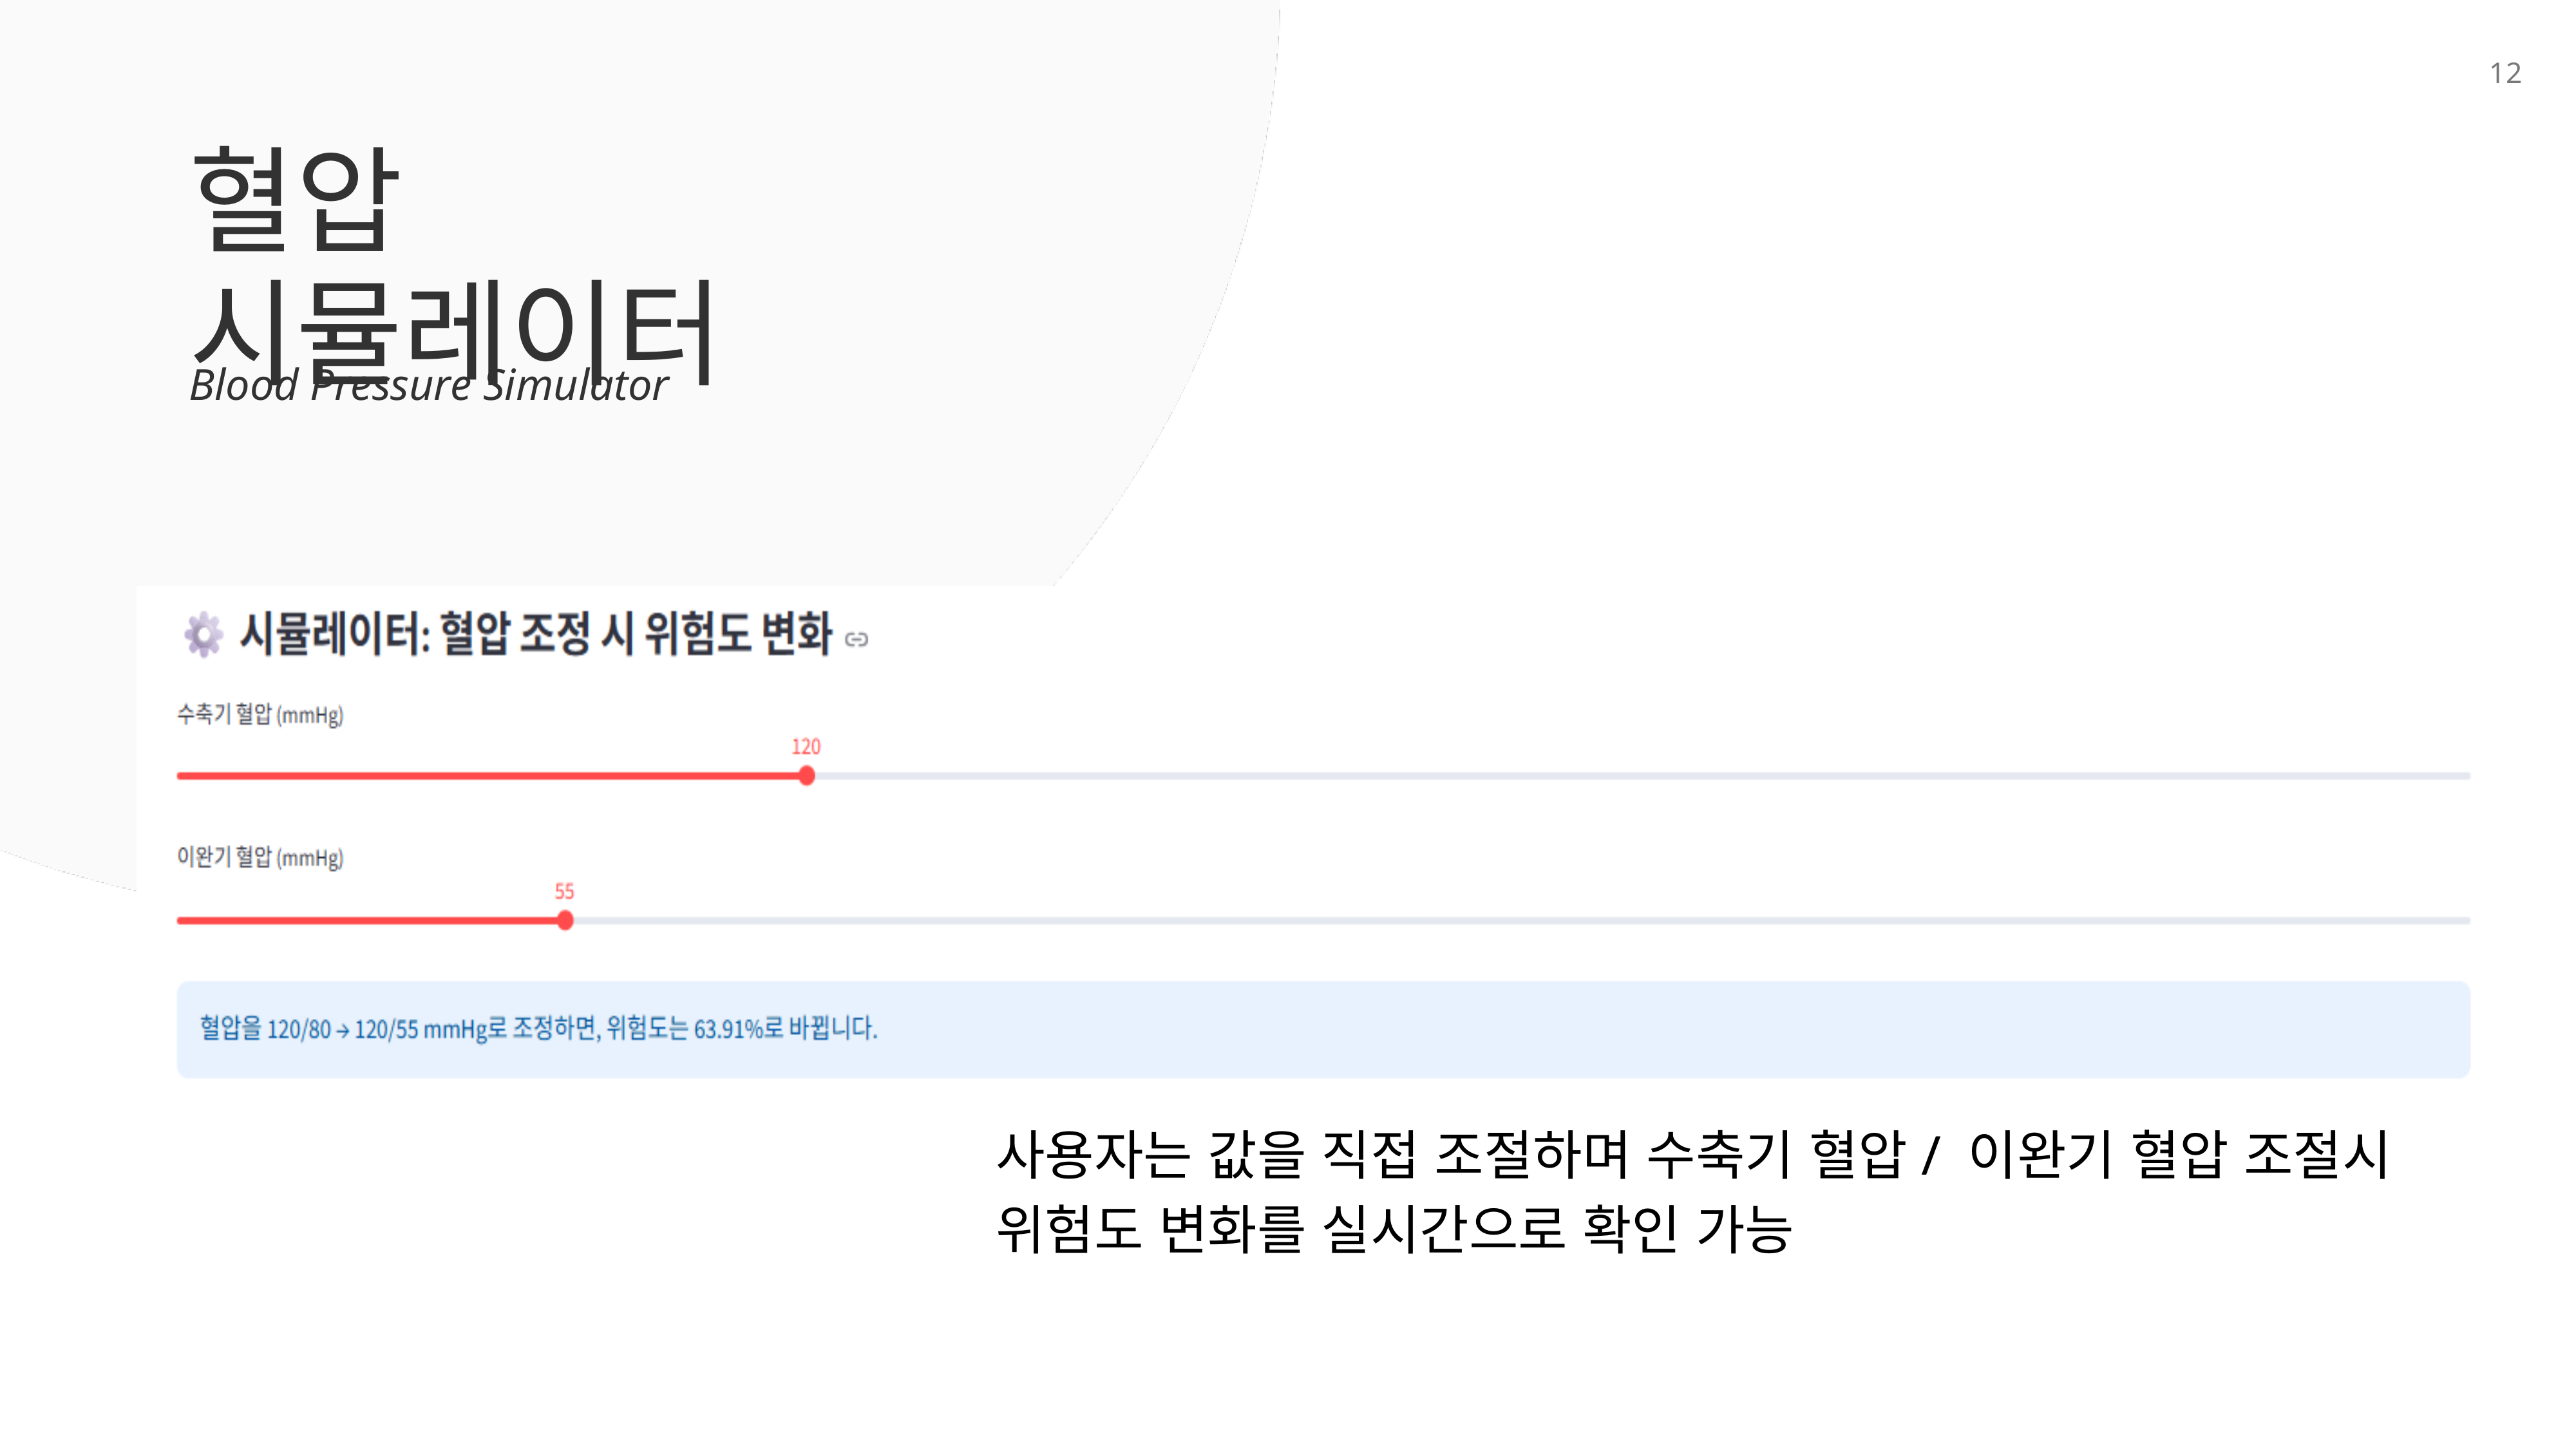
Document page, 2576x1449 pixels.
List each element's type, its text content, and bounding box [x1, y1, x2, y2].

text_box 사용자는 값을 직접 조절하며 수축기 혈압/ 이완기 혈압 조절시 위험도 변화를 실시간으로 확인 가능 [986, 1172, 2483, 1335]
text_box 12 [2441, 53, 2523, 94]
picture [0, 0, 2523, 1165]
